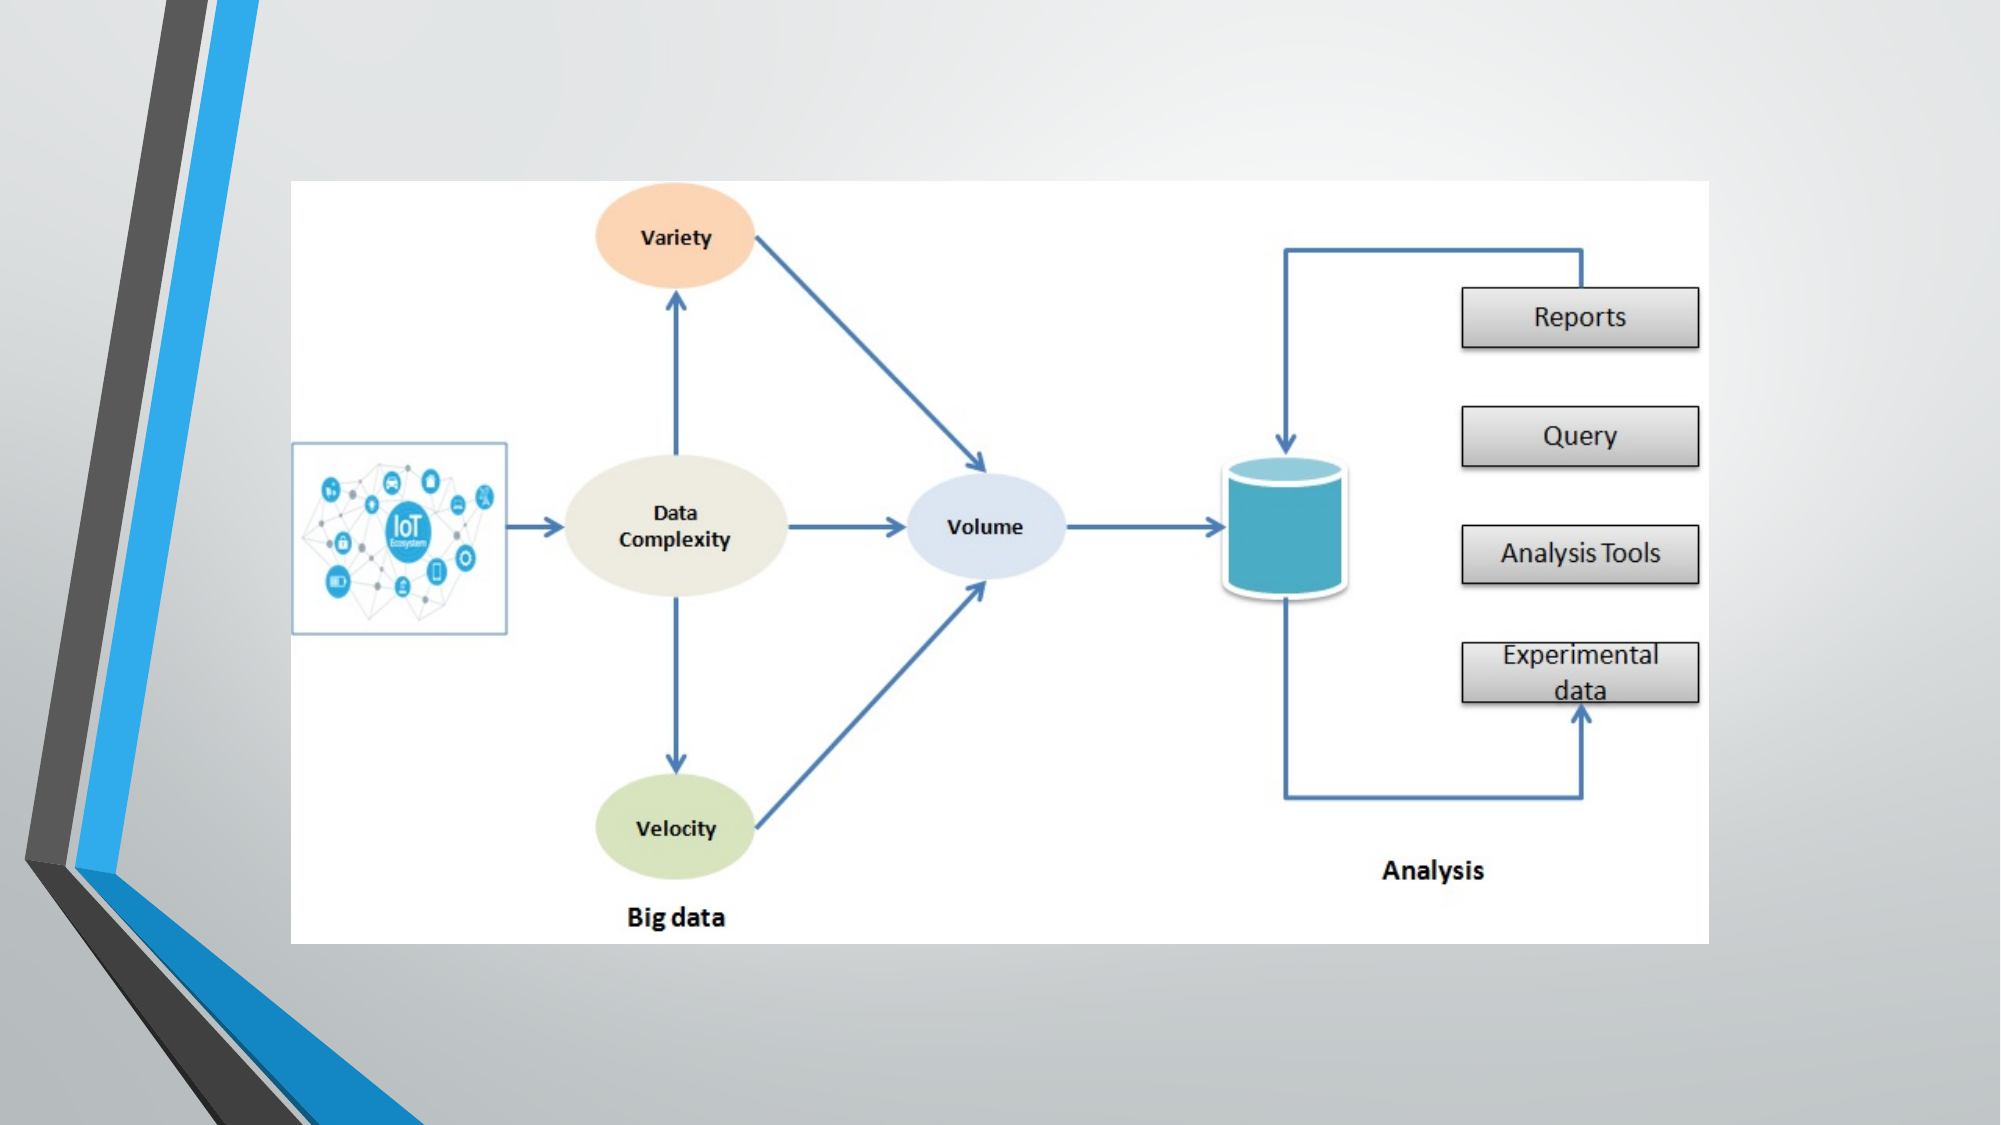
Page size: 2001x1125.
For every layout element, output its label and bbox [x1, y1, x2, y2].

picture [291, 180, 1709, 944]
